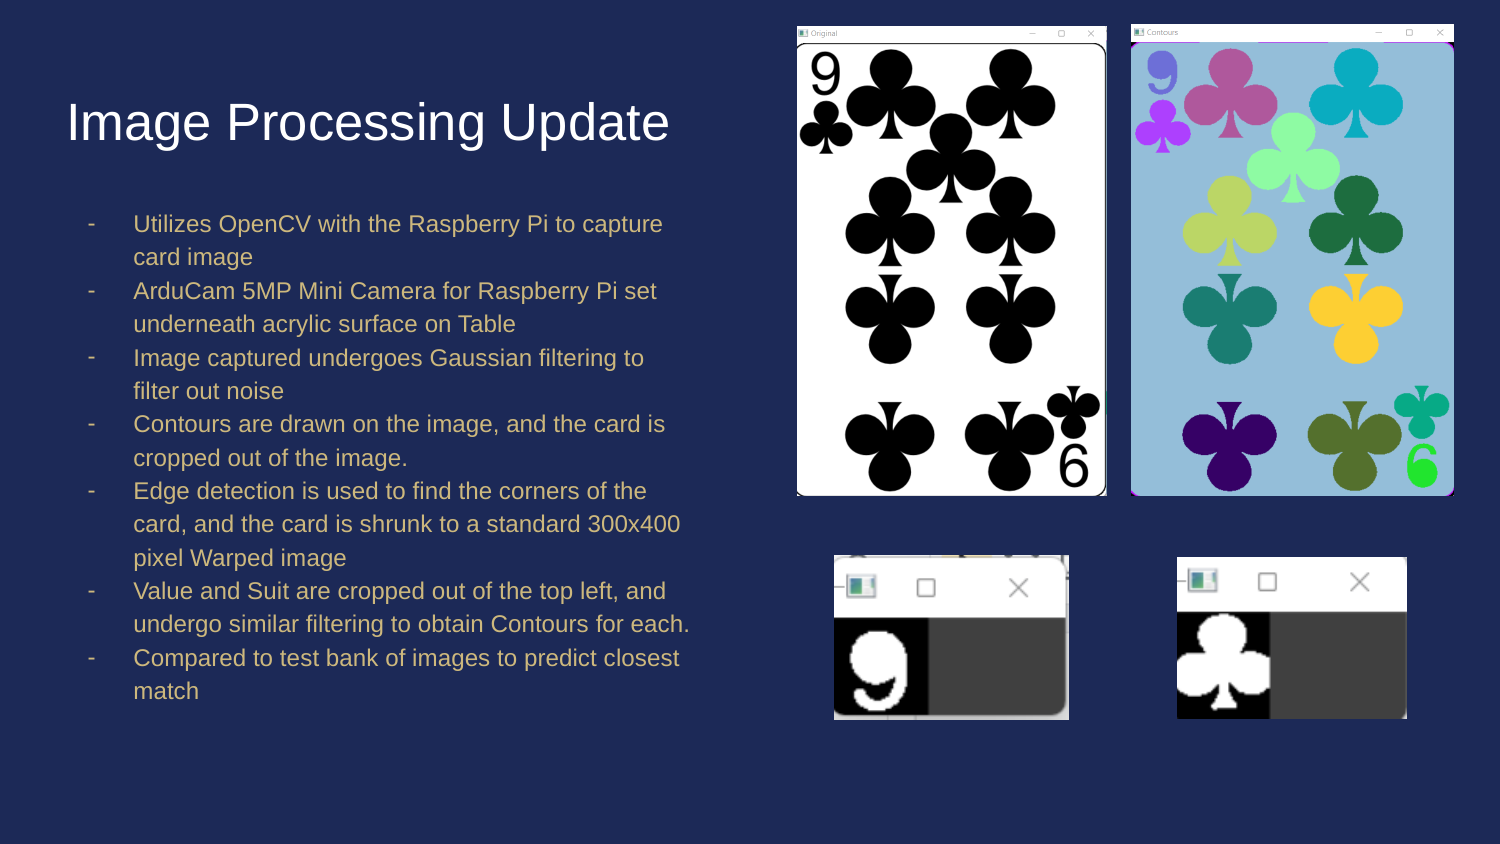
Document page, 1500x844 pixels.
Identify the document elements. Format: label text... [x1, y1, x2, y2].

picture [1177, 557, 1408, 719]
title Image Processing Update [51, 72, 715, 167]
picture [1130, 24, 1454, 496]
list Utilizes OpenCV with the Raspberry Pi to capture card image ArduCam 5MP Mini Camera for Raspberry Pi set underneath acrylic surface on Table Image captured undergoes Gaussian filtering to filter out noise Contours are drawn on the image, and the card is cropped out of the image. Edge detection is used to find the corners of the card, and the card is shrunk to a standard 300x400 pixel Warped image Value and Suit are cropped out of the top left, and undergo similar filtering to obtain Contours for each. Compared to test bank of images to predict closest match [51, 189, 708, 750]
picture [834, 555, 1070, 721]
picture [796, 26, 1107, 496]
